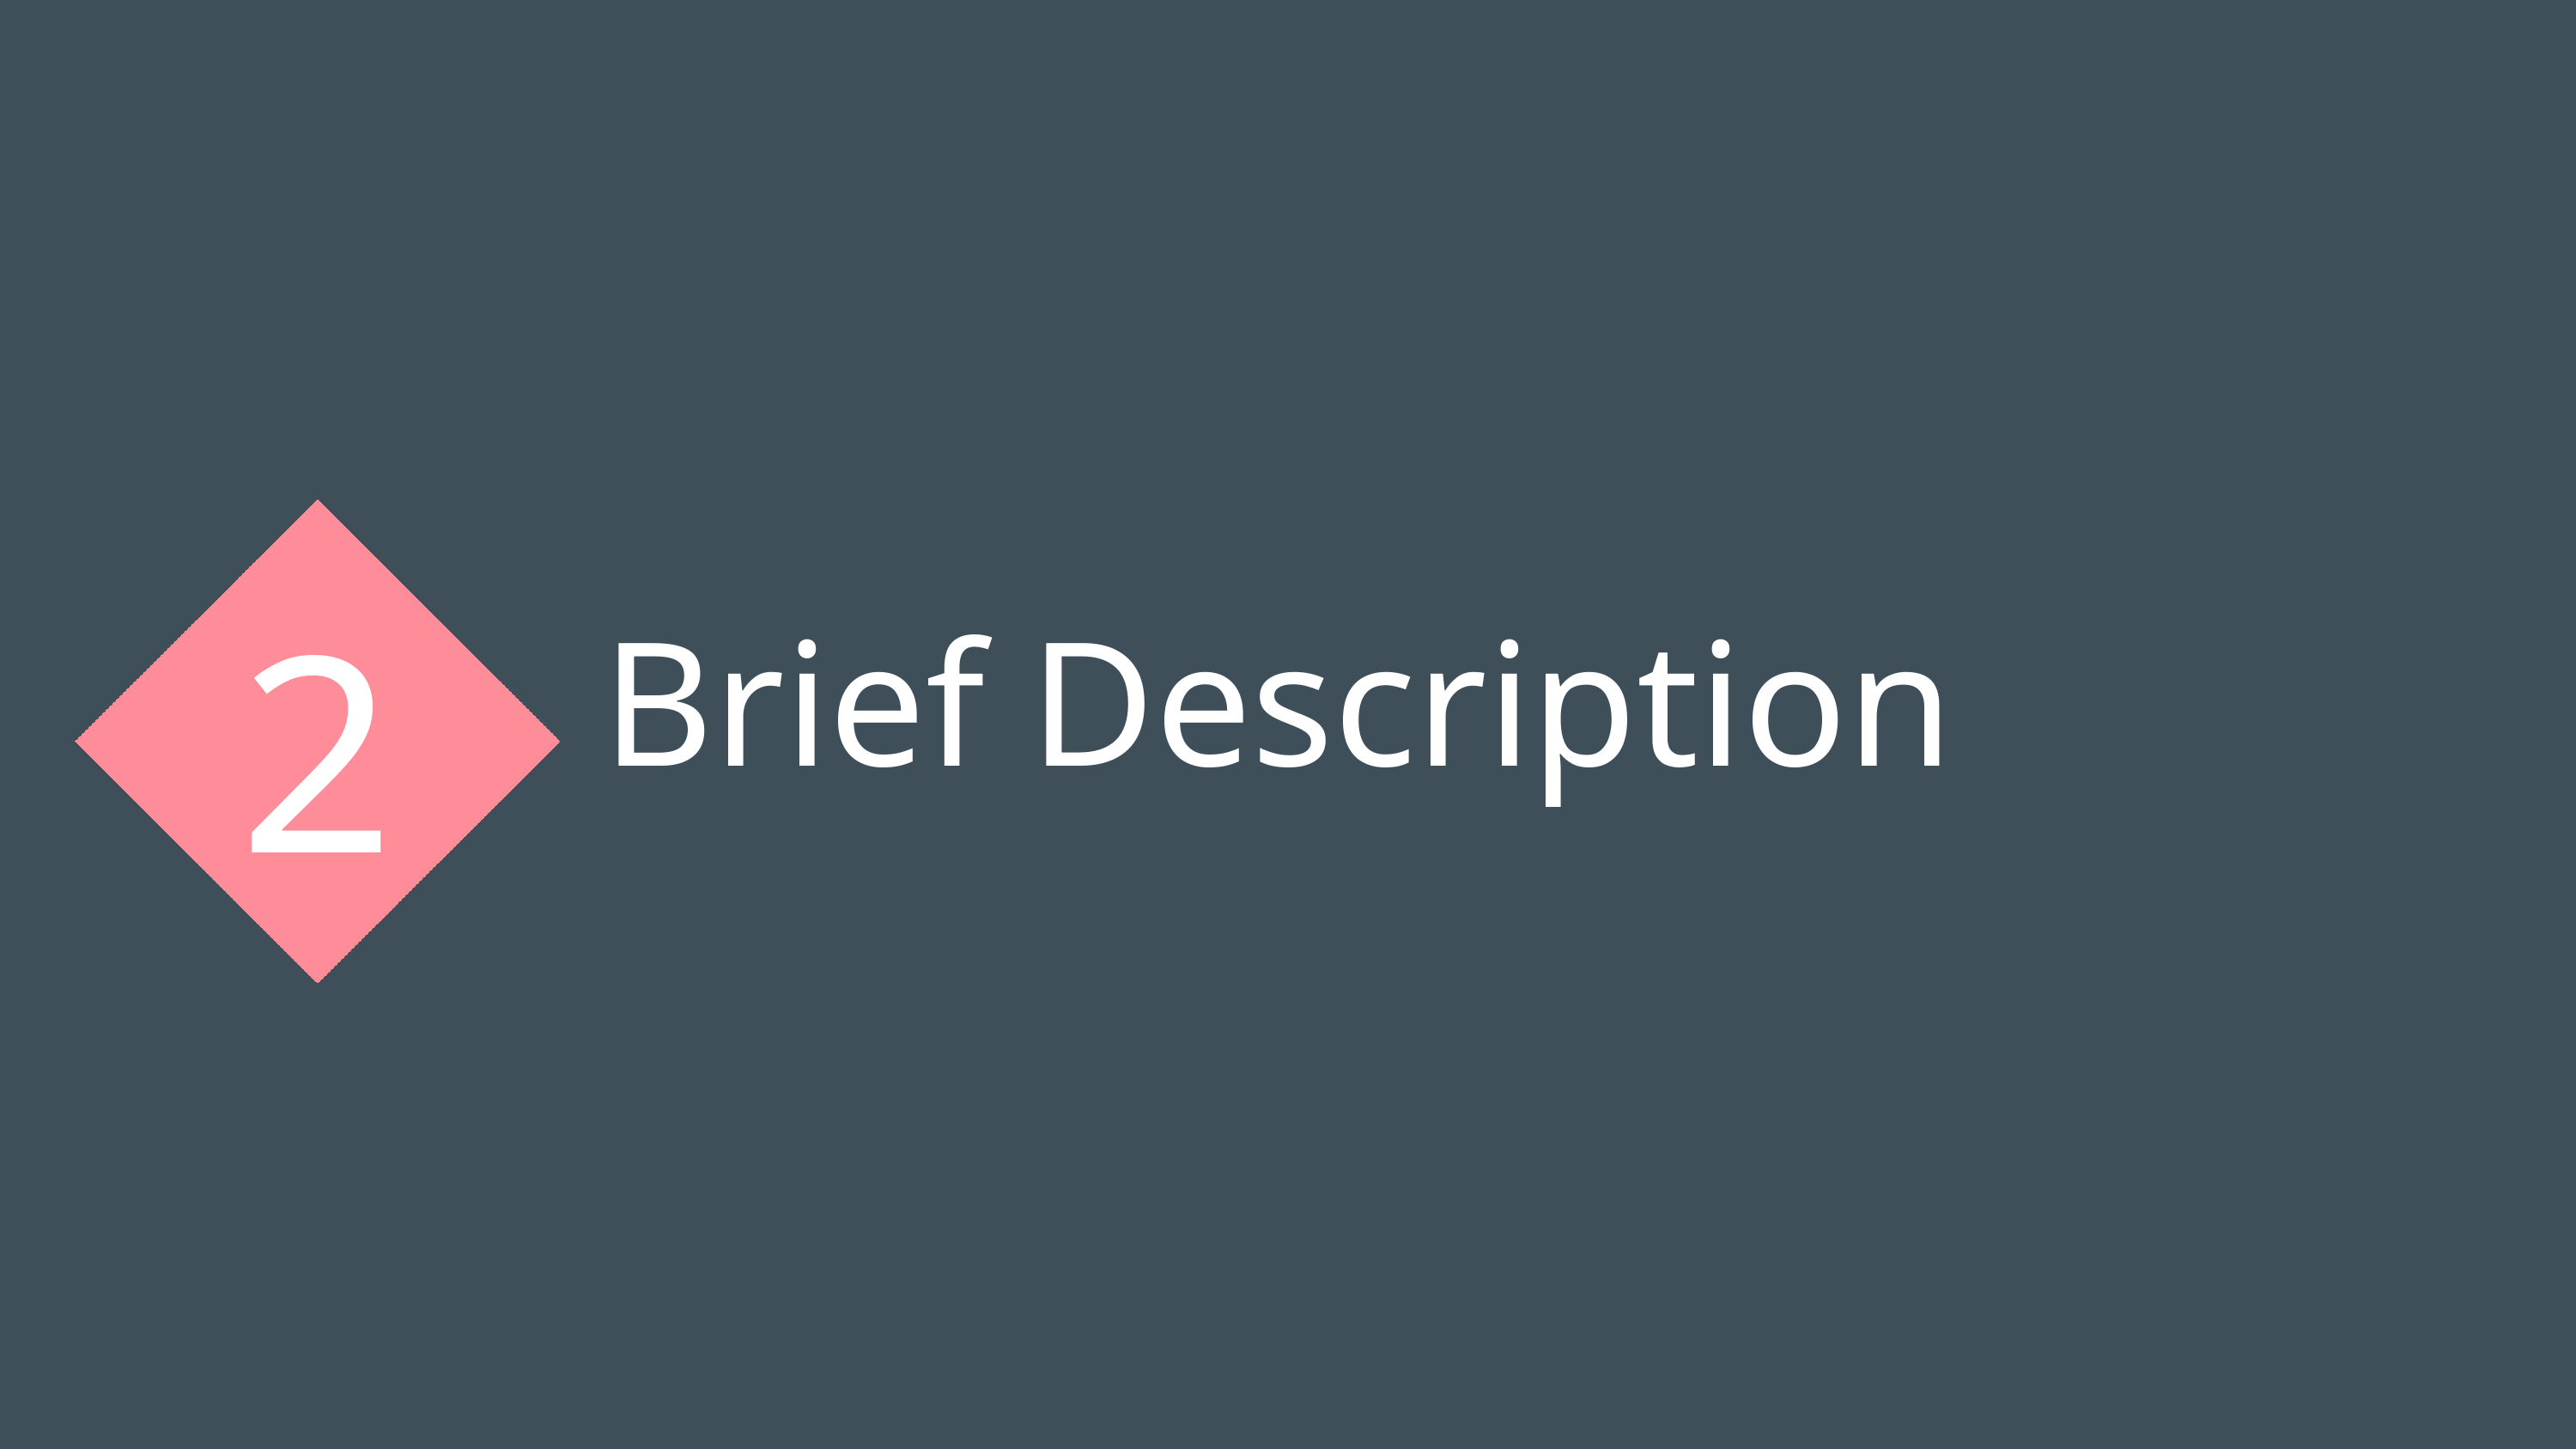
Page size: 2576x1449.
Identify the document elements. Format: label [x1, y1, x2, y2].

picture [75, 500, 560, 983]
text_box [602, 680, 2491, 1025]
